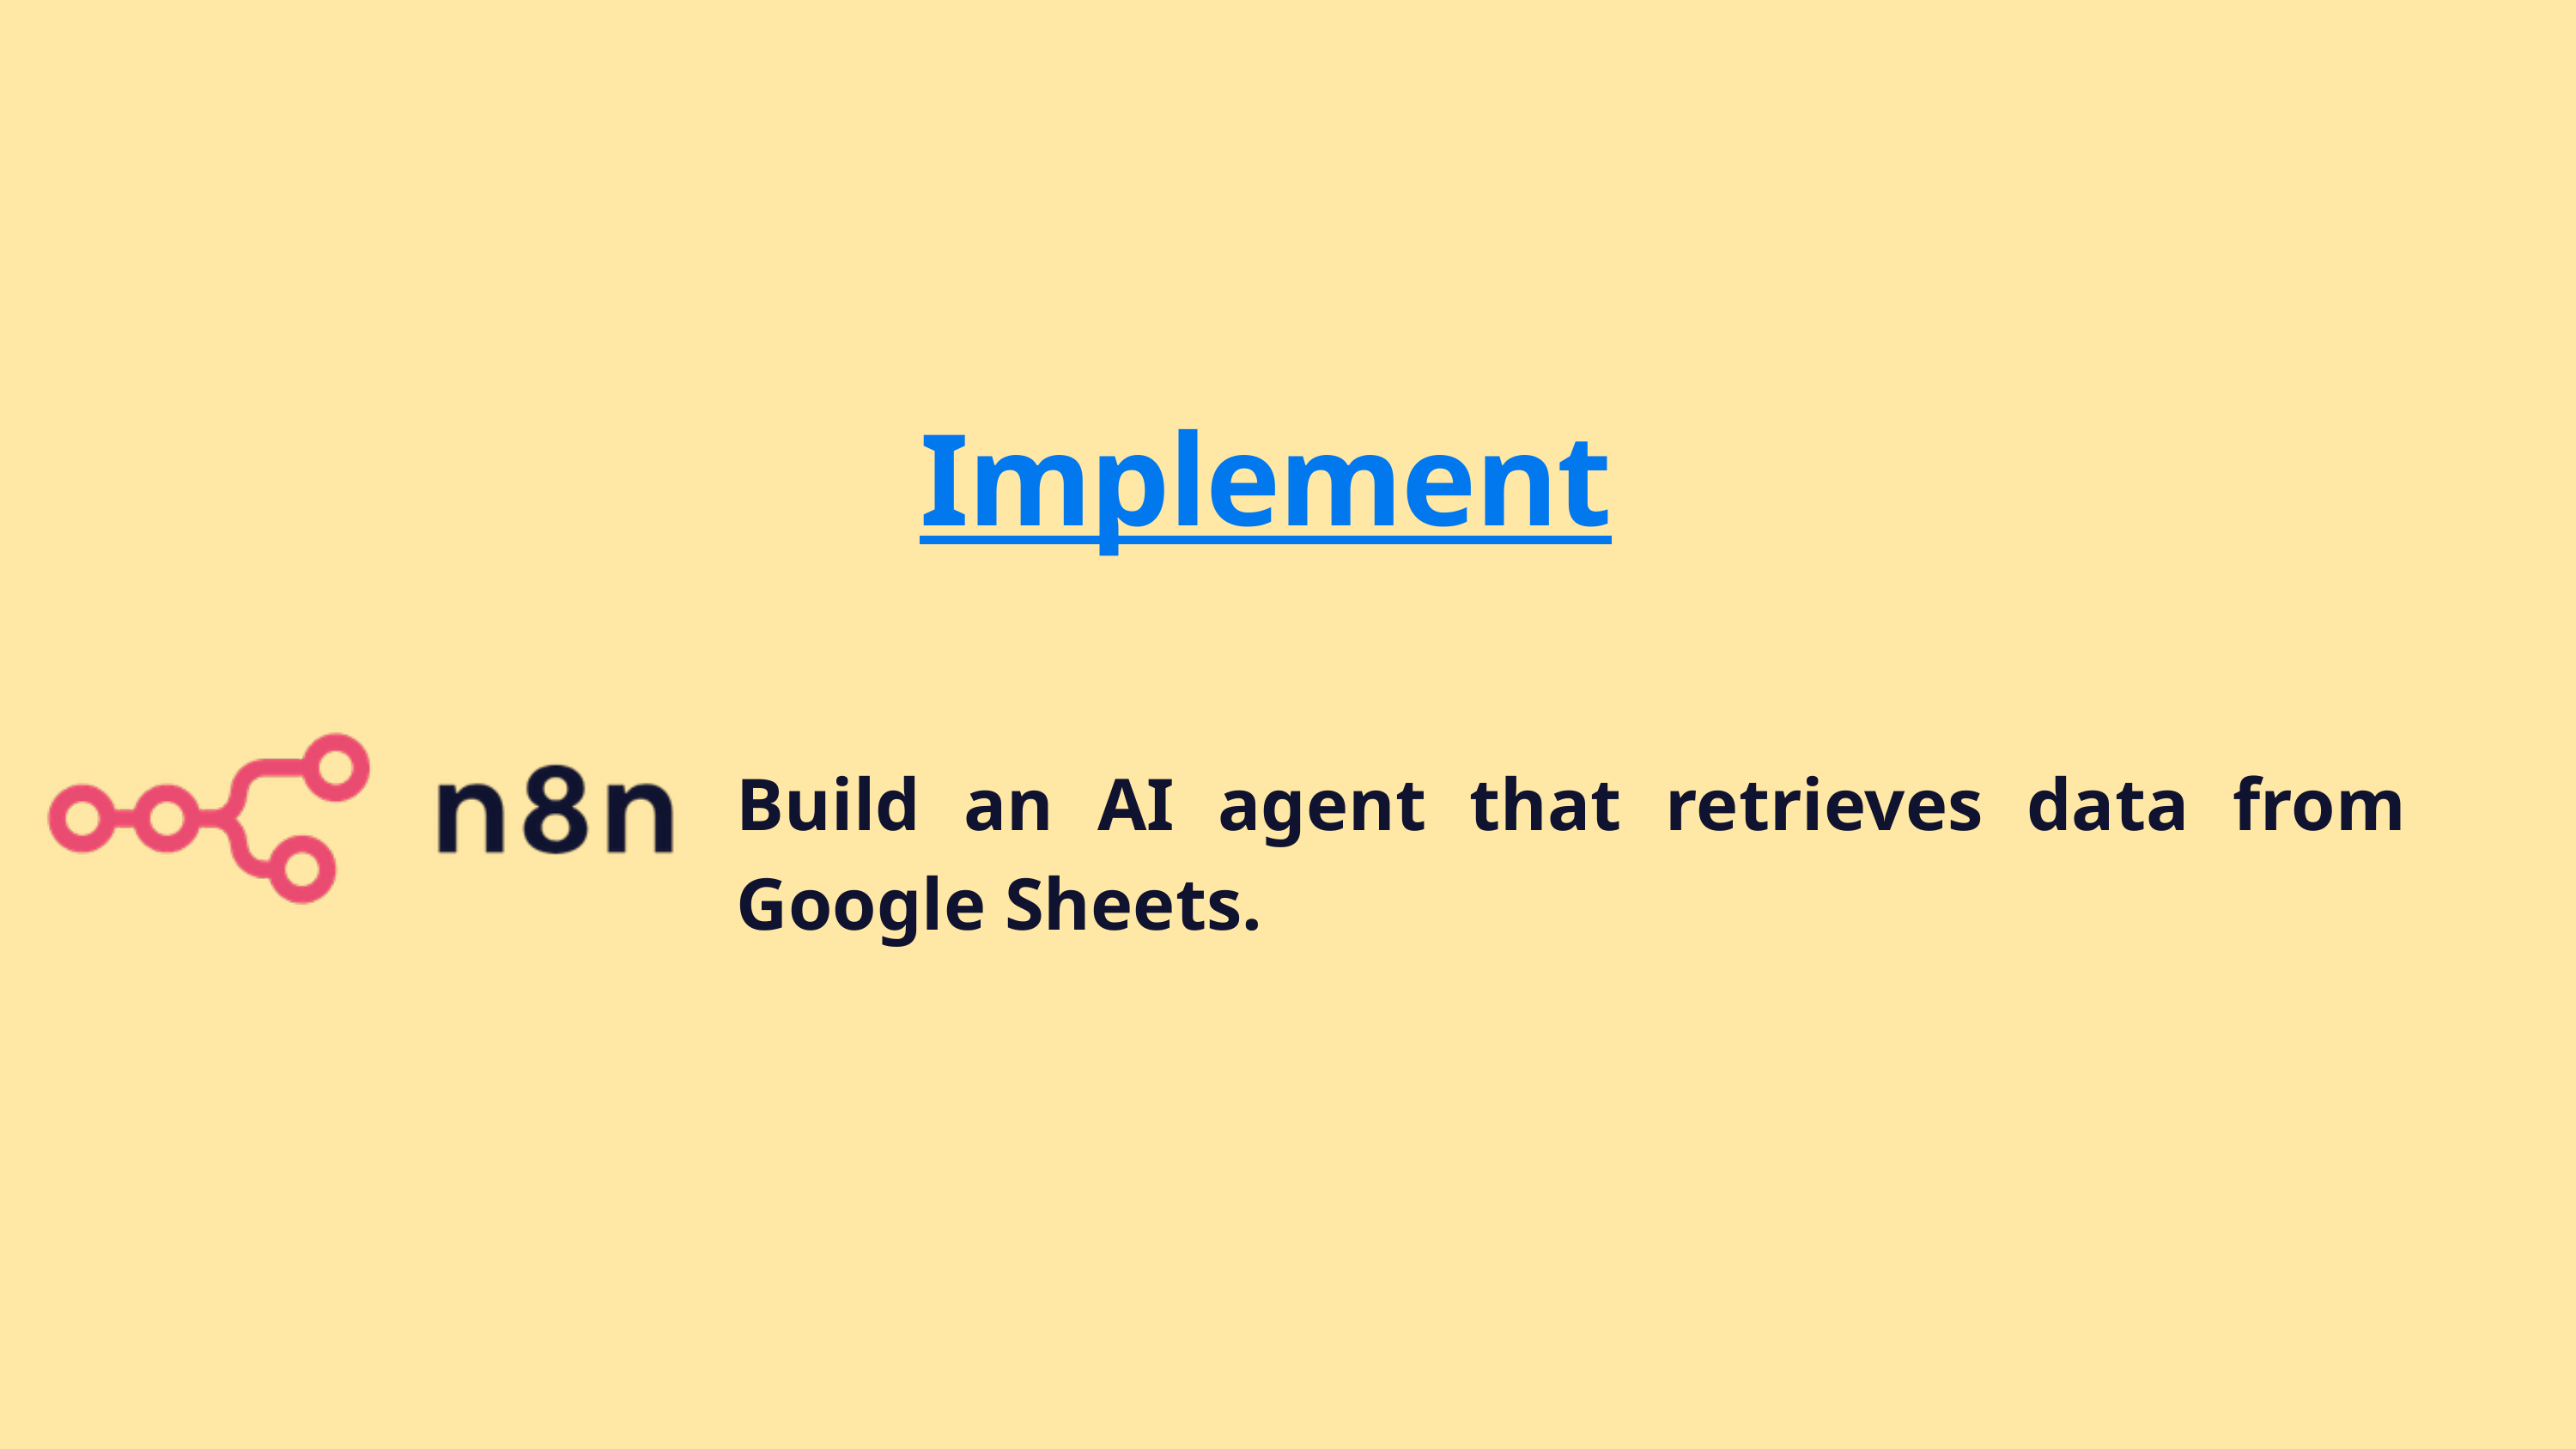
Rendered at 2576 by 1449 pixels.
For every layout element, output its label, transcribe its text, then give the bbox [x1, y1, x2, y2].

text_box Build an AI agent that retrieves data from Google Sheets. [736, 744, 2408, 945]
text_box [0, 685, 704, 967]
text_box Implement [920, 373, 1799, 552]
